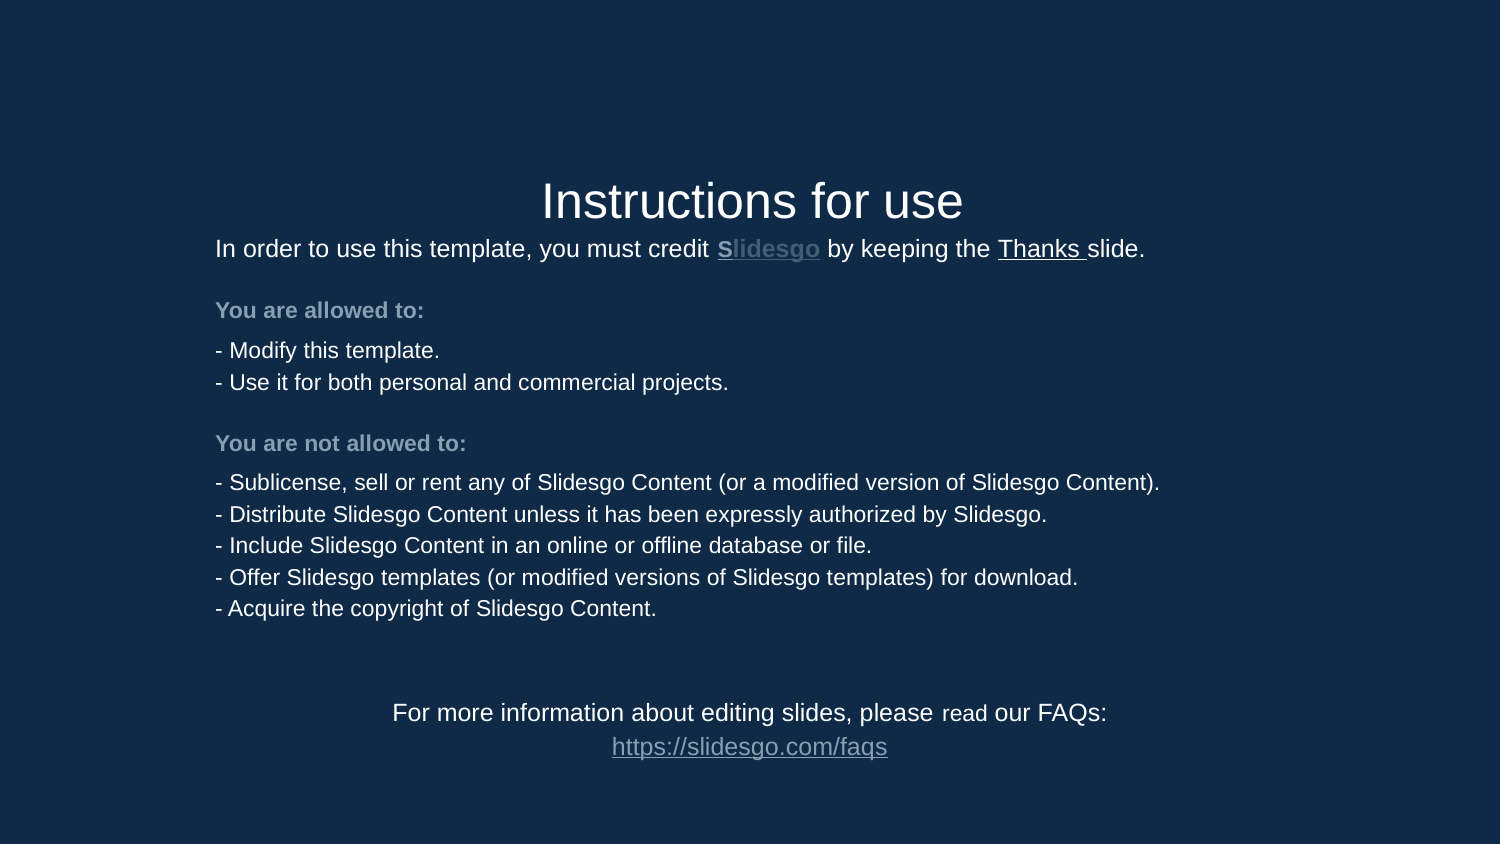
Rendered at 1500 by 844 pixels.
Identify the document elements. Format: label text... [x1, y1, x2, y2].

title Instructions for use [175, 153, 1332, 233]
list For more information about editing slides, please read our FAQs: https://slidesgo.com/faqs [171, 676, 1328, 749]
list In order to use this template, you must credit Slidesgo by keeping the Thanks slide. You are allowed to: - Modify this template. - Use it for both personal and commercial projects. You are not allowed to: - Sublicense, sell or rent any of Slidesgo Content (or a modified version of Slidesgo Content). - Distribute Slidesgo Content unless it has been expressly authorized by Slidesgo. - Include Slidesgo Content in an online or offline database or file. - Offer Slidesgo templates (or modified versions of Slidesgo templates) for download. - Acquire the copyright of Slidesgo Content. [200, 213, 1357, 286]
